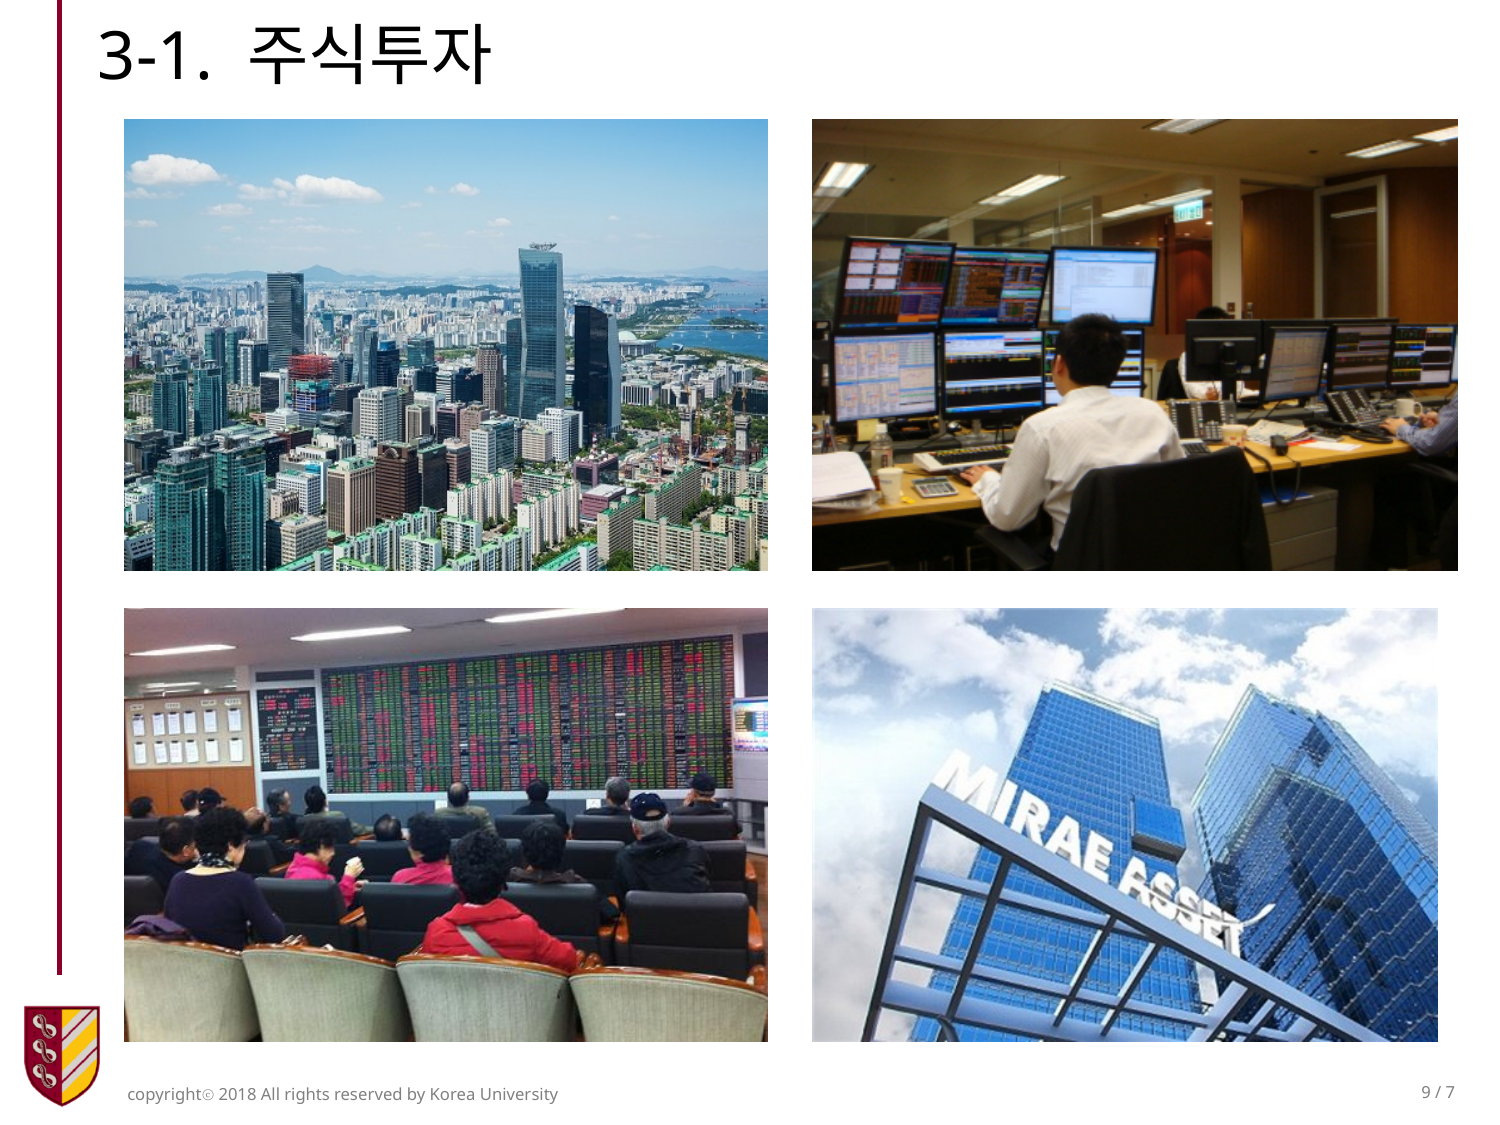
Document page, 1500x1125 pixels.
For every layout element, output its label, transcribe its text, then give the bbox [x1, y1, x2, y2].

picture [124, 119, 768, 572]
list 3-1. 주식투자 [82, 14, 1169, 99]
picture [124, 608, 768, 1042]
picture [812, 119, 1458, 572]
picture [15, 984, 113, 1119]
picture [812, 608, 1438, 1042]
